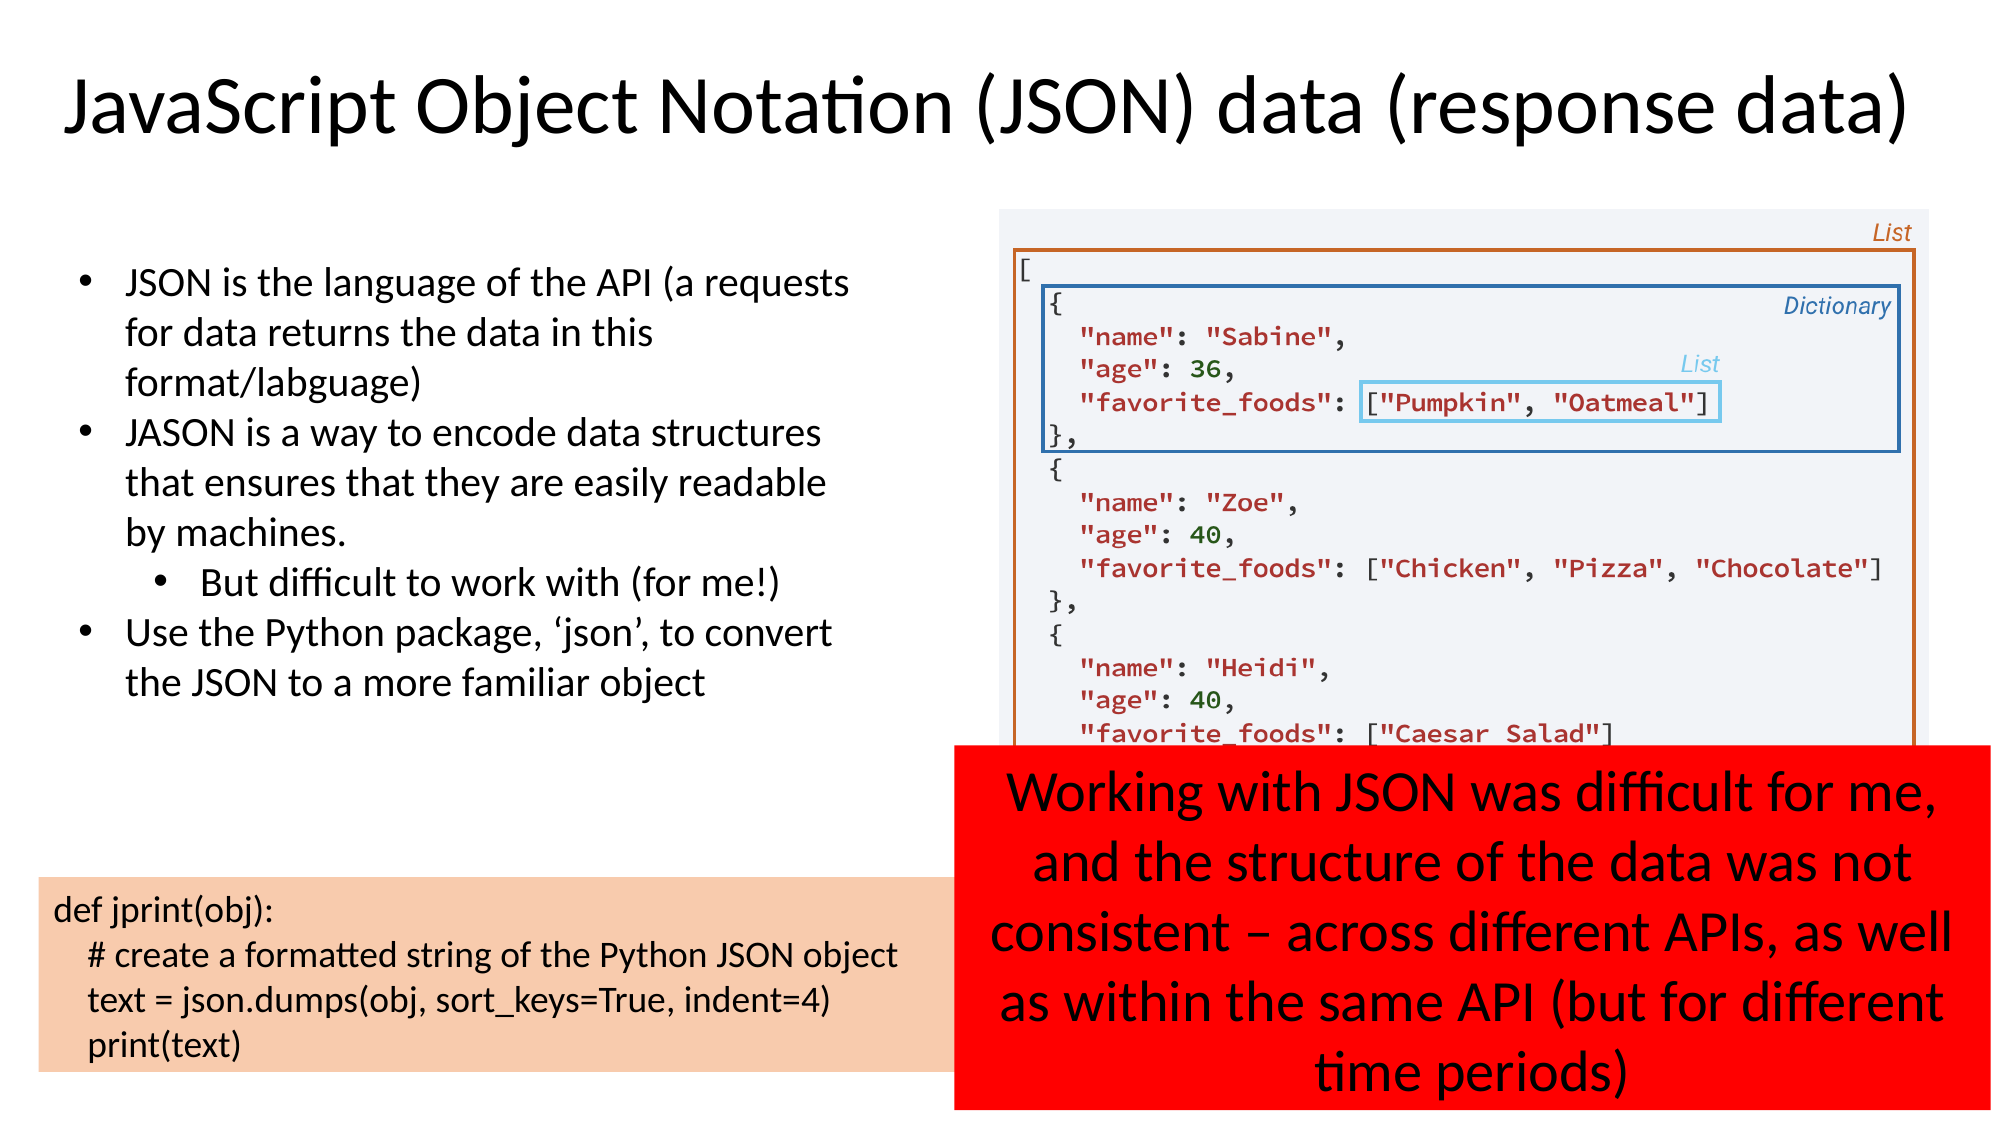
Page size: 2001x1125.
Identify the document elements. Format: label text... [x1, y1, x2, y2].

text_box JSON is the language of the API (a requests for data returns the data in this format/labguage) JASON is a way to encode data structures that ensures that they are easily readable by machines. But difficult to work with (for me!) Use the Python package, ‘json’, to convert the JSON to a more familiar object [63, 247, 872, 763]
picture [946, 195, 1959, 871]
text_box def jprint(obj): # create a formatted string of the Python JSON object text = json.dumps(obj, sort_keys=True, indent=4) print(text) [38, 877, 954, 1072]
text_box Working with JSON was difficult for me, and the structure of the data was not consistent – across different APIs, as well as within the same API (but for different time periods) [954, 745, 1991, 1111]
text_box JavaScript Object Notation (JSON) data (response data) [48, 42, 1947, 158]
